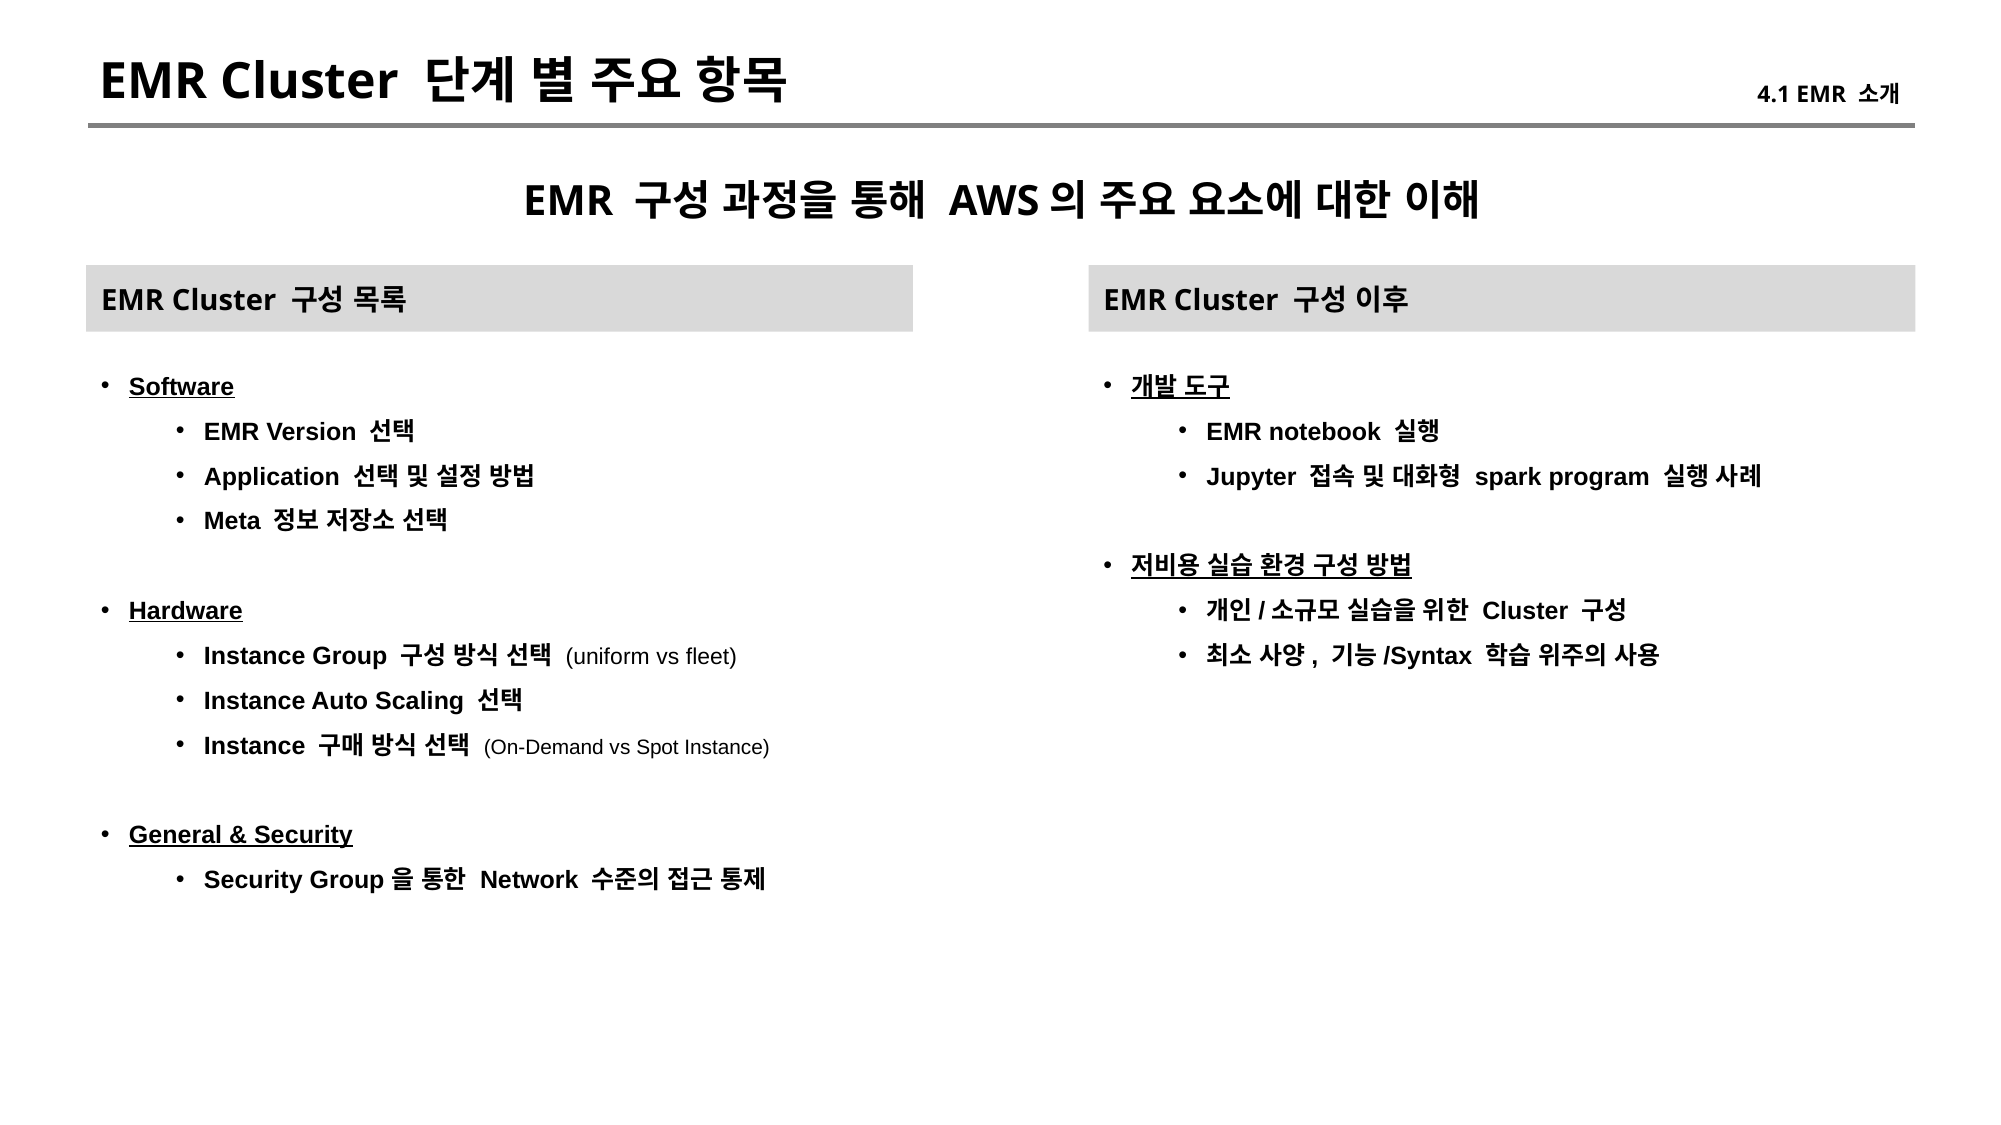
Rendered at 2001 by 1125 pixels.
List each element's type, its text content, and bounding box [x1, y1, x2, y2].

text_box 개발 도구 EMR notebook 실행 Jupyter 접속 및 대화형 spark program 실행 사례 저비용 실습 환경 구성 방법 개인/소규모 실습을 위한 Cluster 구성 최소 사양, 기능/Syntax 학습 위주의 사용 [1087, 331, 1915, 1066]
text_box EMR Cluster 단계 별 주요 항목 [84, 37, 1373, 120]
text_box EMR Cluster 구성 이후 [1088, 264, 1916, 333]
text_box EMR Cluster 구성 목록 [85, 264, 914, 333]
text_box EMR 구성 과정을 통해 AWS의 주요 요소에 대한 이해 [269, 157, 1736, 240]
text_box 4.1 EMR 소개 [1457, 65, 1916, 120]
text_box Software EMR Version 선택 Application 선택 및 설정 방법 Meta 정보 저장소 선택 Hardware Instance Group 구성 방식 선택 (uniform vs fleet) Instance Auto Scaling 선택 Instance 구매 방식 선택 (On-Demand vs Spot Instance) General & Security Security Group을 통한 Network 수준의 접근 통제 [85, 331, 912, 1066]
